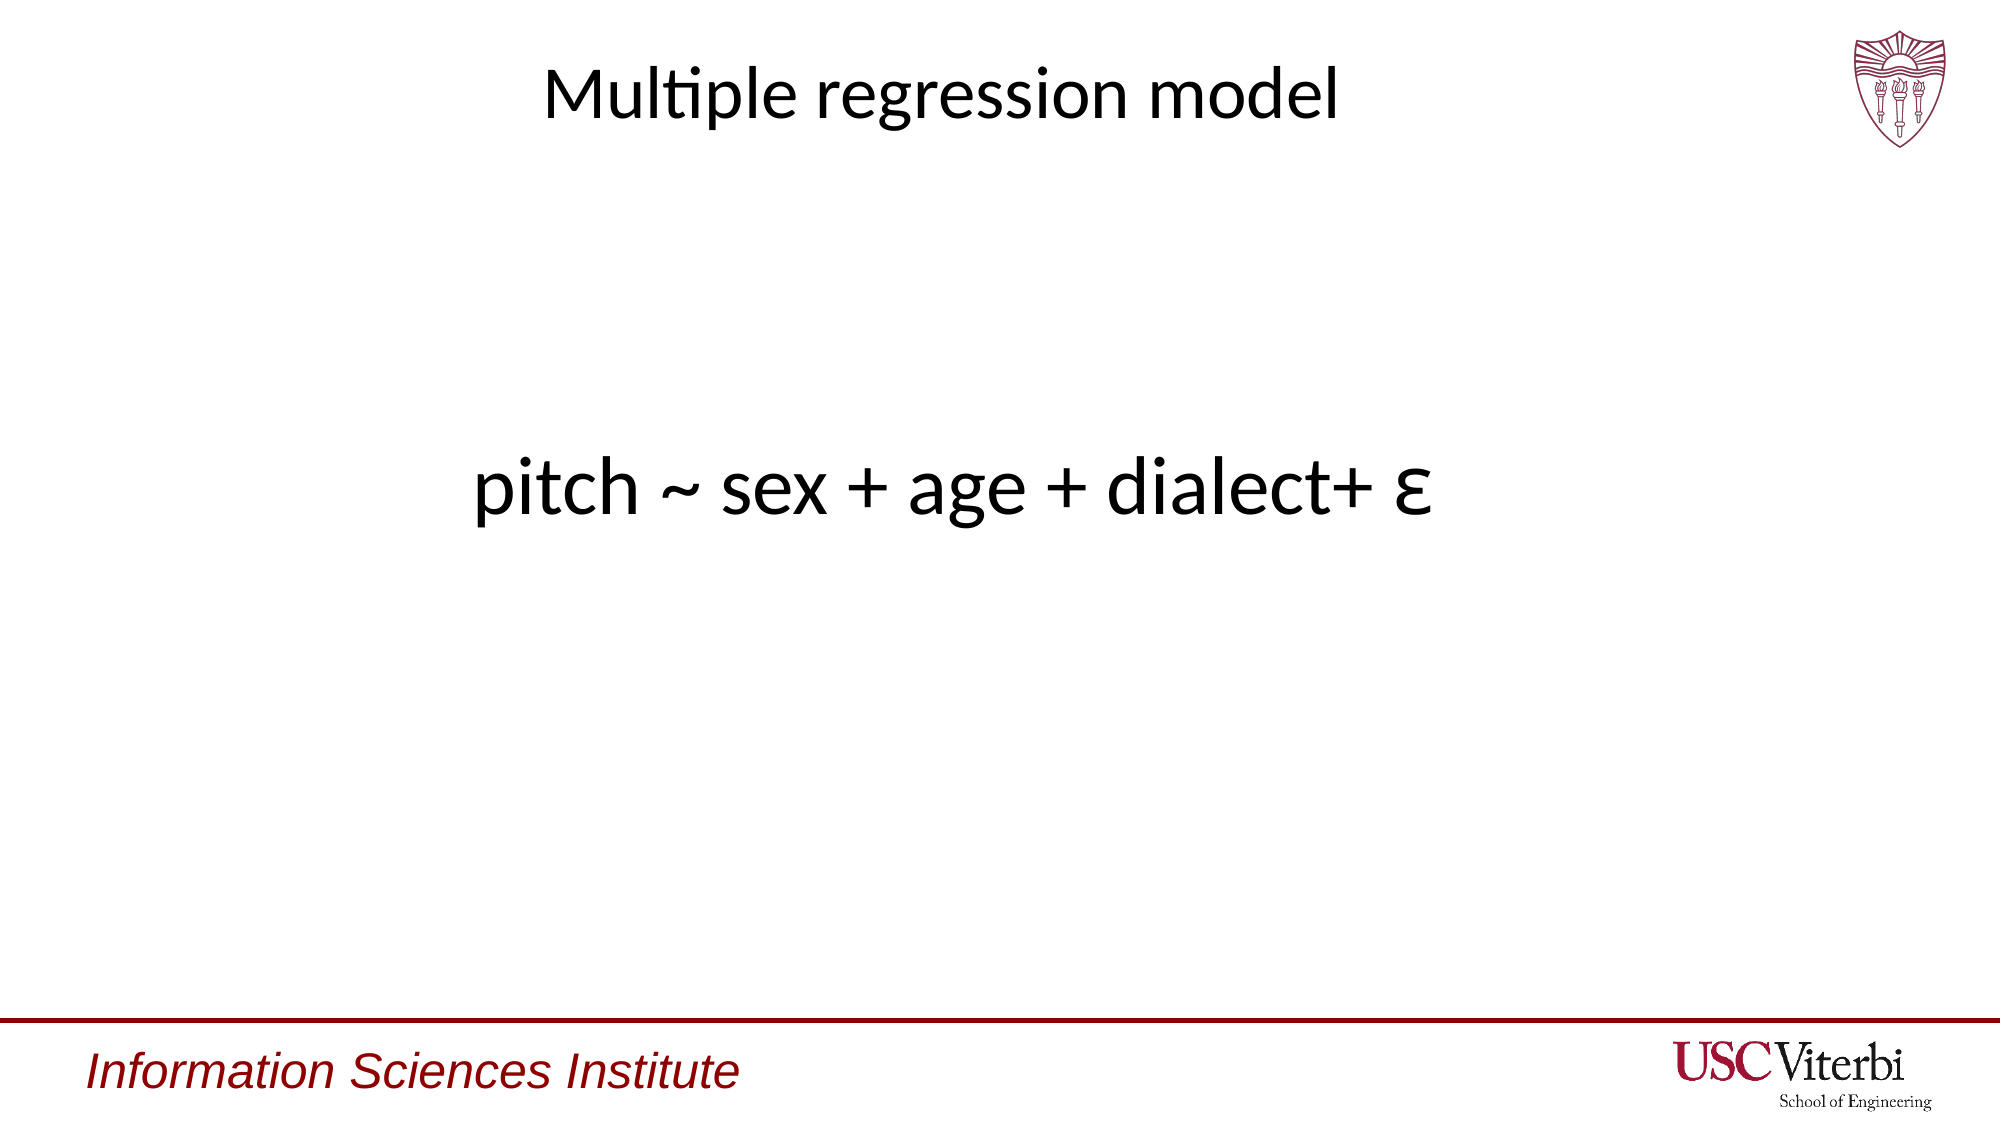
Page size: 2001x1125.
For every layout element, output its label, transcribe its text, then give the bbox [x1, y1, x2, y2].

text_box pitch ~ sex + age + dialect+ ε [457, 423, 1455, 539]
title Multiple regression model [99, 35, 1783, 141]
picture [1641, 1027, 1964, 1118]
picture [1824, 13, 1975, 164]
